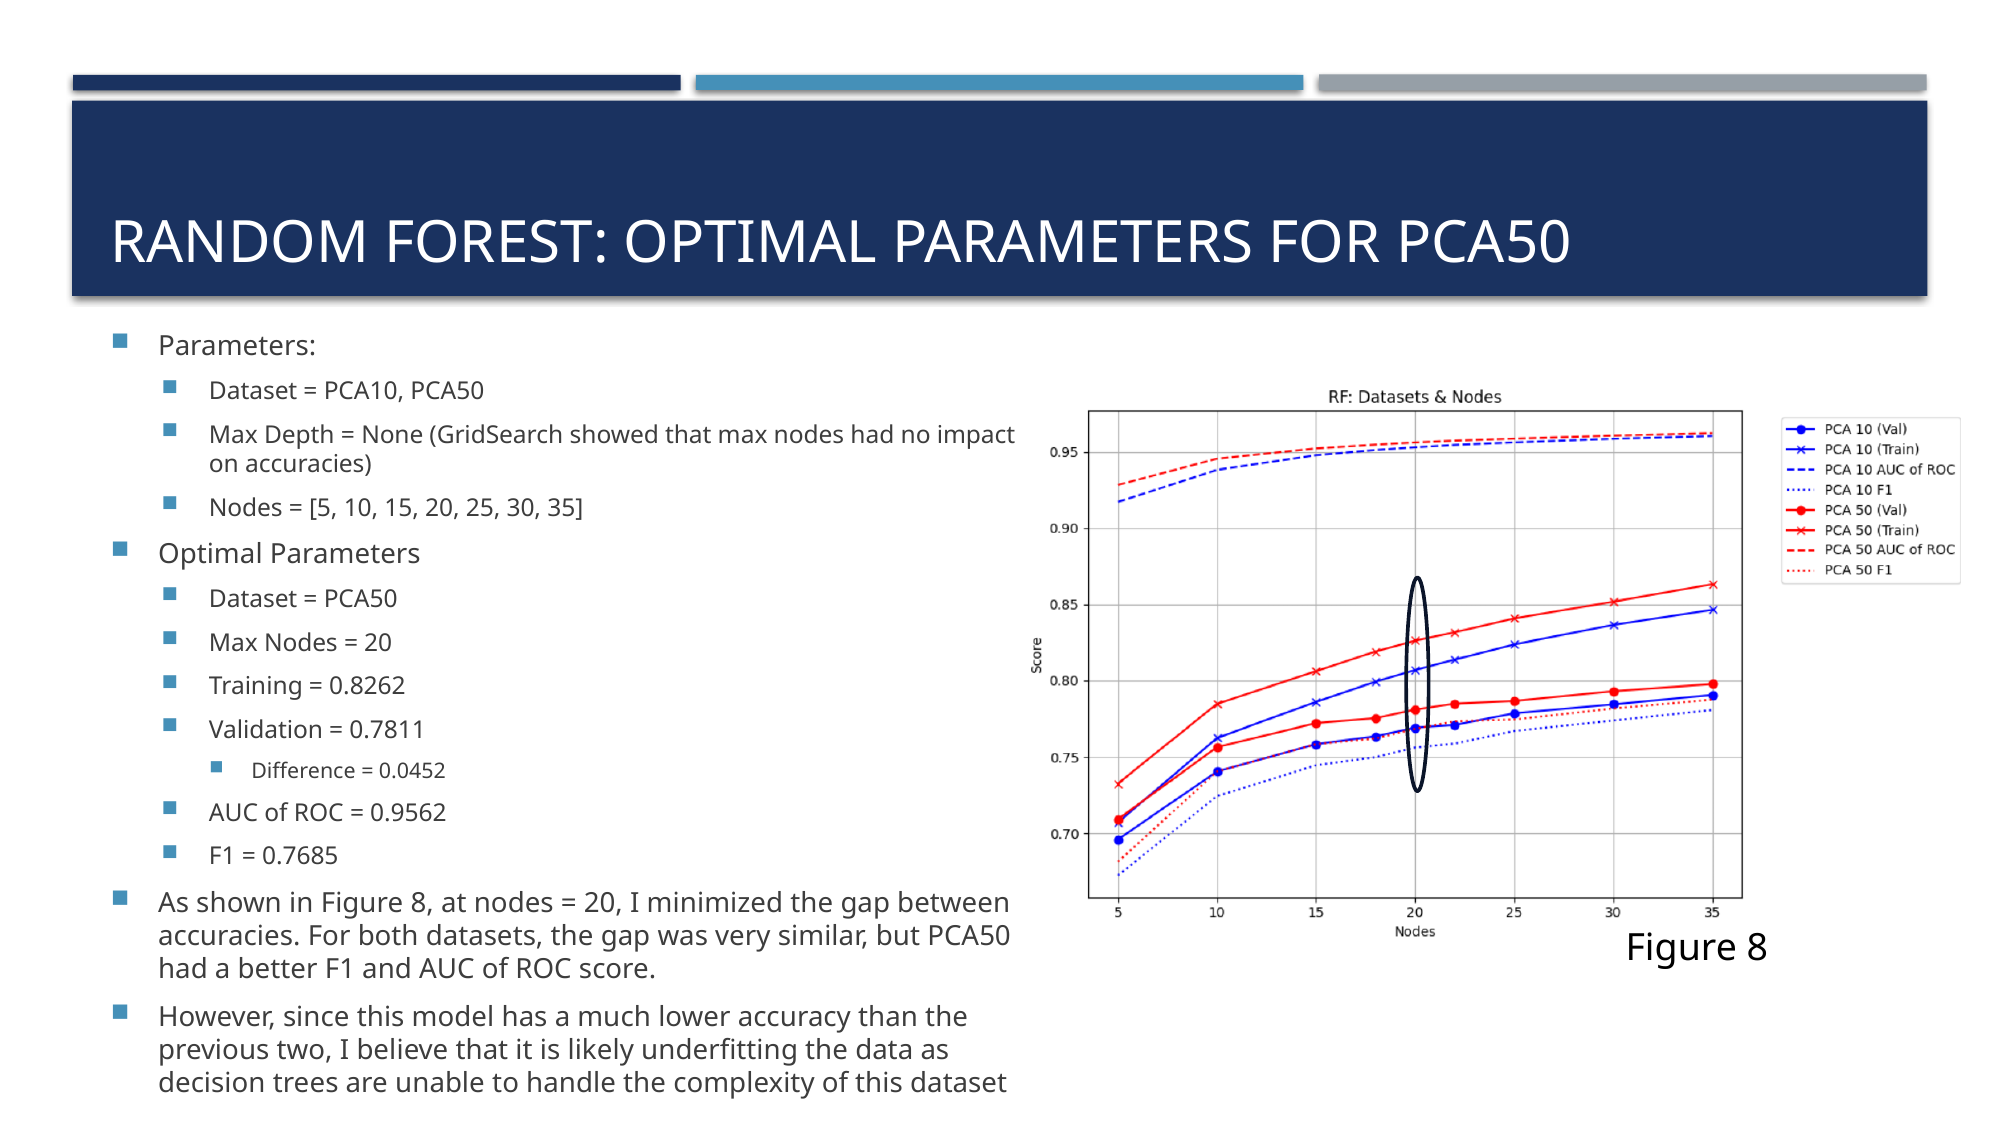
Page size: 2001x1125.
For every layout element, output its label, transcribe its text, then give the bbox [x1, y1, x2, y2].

title Random forest: Optimal parameters for pca50 [95, 115, 1905, 282]
list Parameters: Dataset = PCA10, PCA50 Max Depth = None (GridSearch showed that max nodes had no impact on accuracies) Nodes = [5, 10, 15, 20, 25, 30, 35] Optimal Parameters Dataset = PCA50 Max Nodes = 20 Training = 0.8262 Validation = 0.7811 Difference = 0.0452 AUC of ROC = 0.9562 F1 = 0.7685 As shown in Figure 8, at nodes = 20, I minimized the gap between accuracies. For both datasets, the gap was very similar, but PCA50 had a better F1 and AUC of ROC score. However, since this model has a much lower accuracy than the previous two, I believe that it is likely underfitting the data as decision trees are unable to handle the complexity of this dataset [95, 320, 1034, 1125]
picture [1022, 381, 1962, 947]
text_box Figure 8 [1610, 955, 1809, 976]
